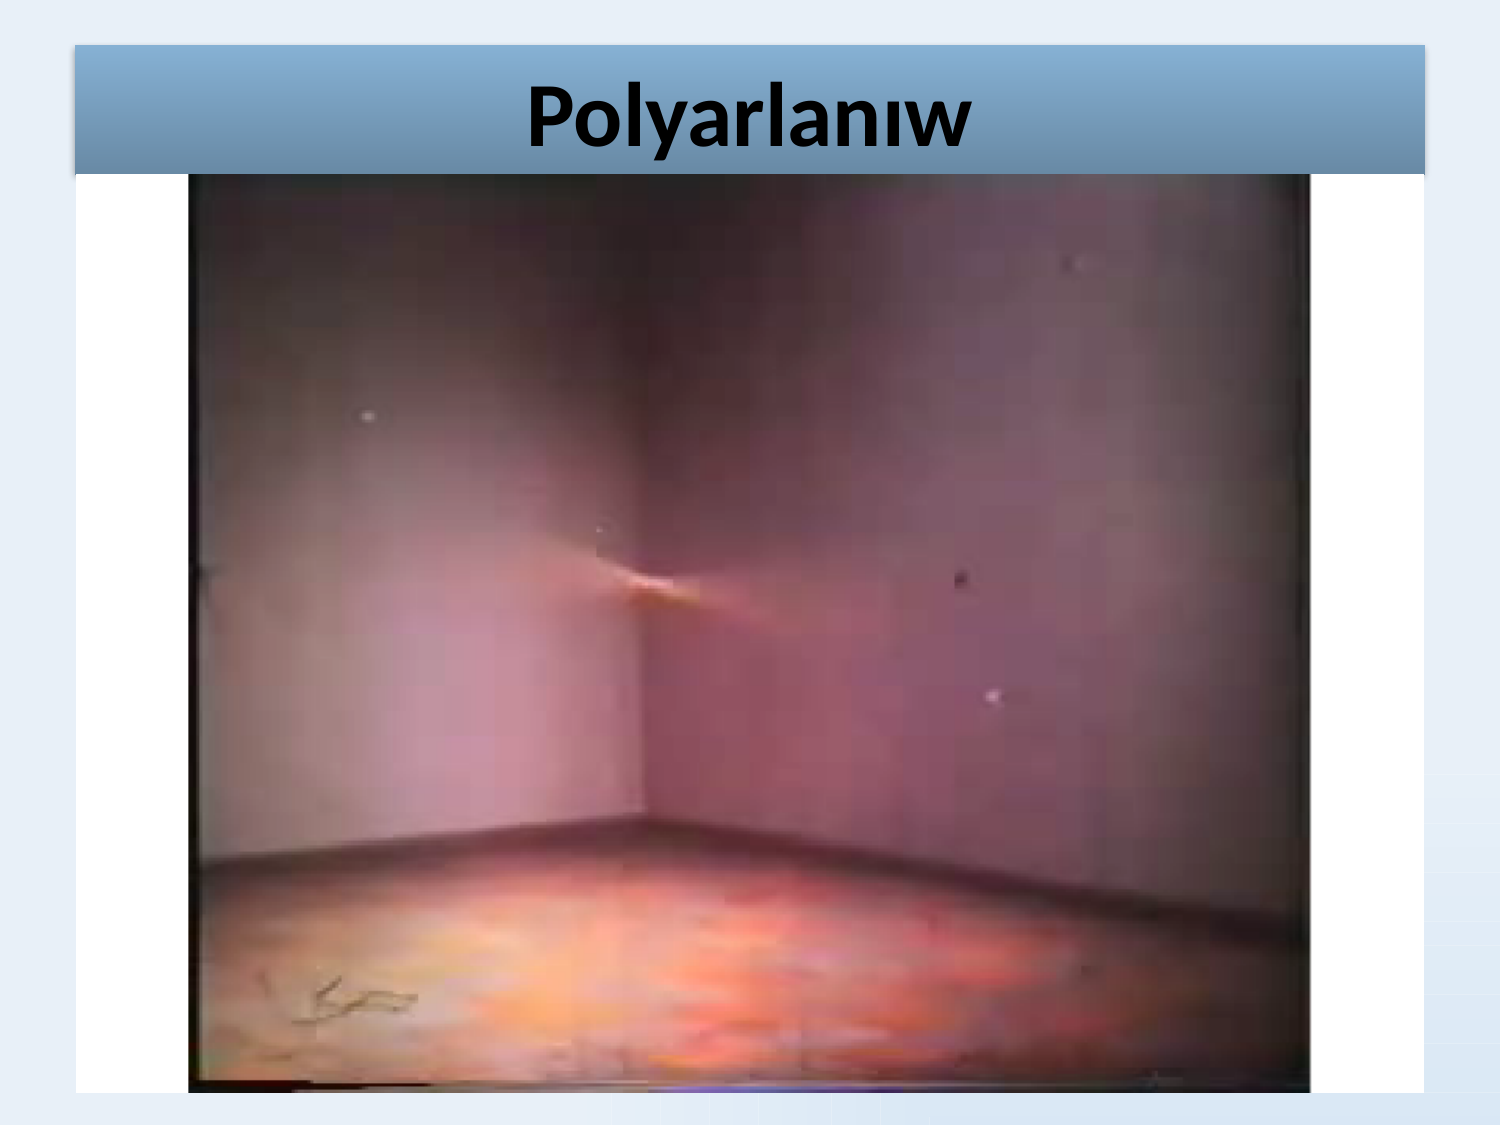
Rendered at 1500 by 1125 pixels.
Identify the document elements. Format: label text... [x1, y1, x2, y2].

title Polyarlanıw [75, 45, 1425, 175]
picture [76, 174, 1424, 1093]
